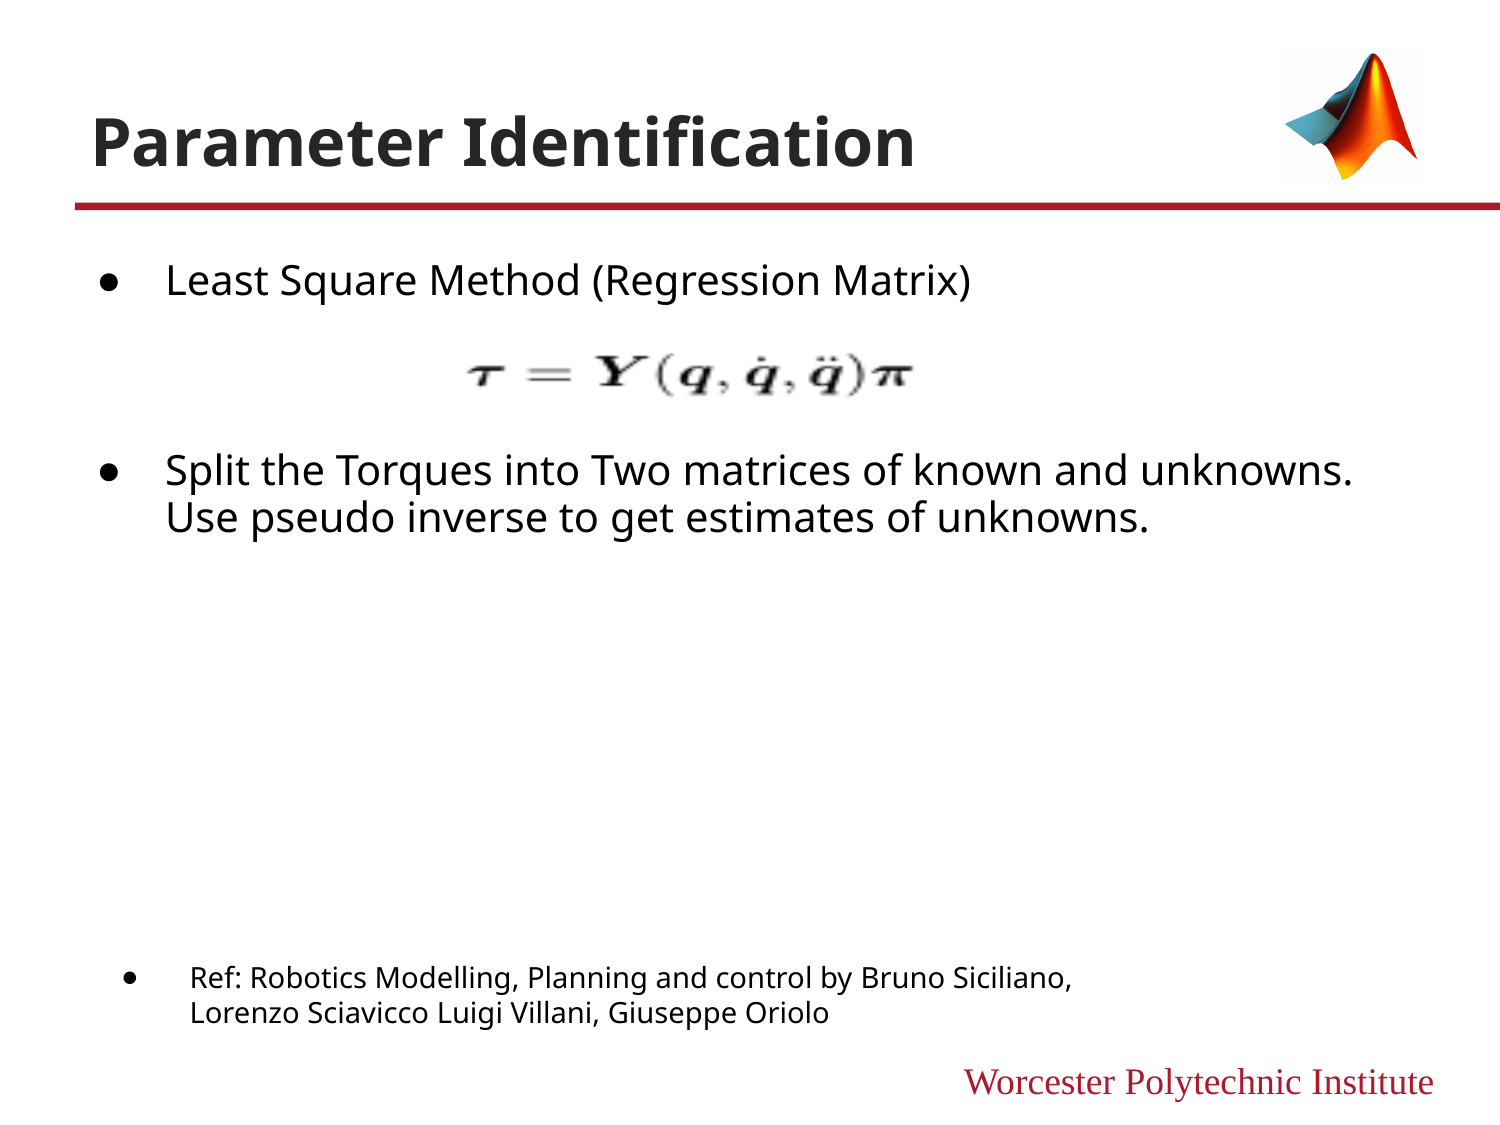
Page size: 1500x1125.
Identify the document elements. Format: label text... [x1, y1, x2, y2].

list Least Square Method (Regression Matrix) Split the Torques into Two matrices of known and unknowns. Use pseudo inverse to get estimates of unknowns. [75, 249, 1425, 975]
text_box Ref: Robotics Modelling, Planning and control by Bruno Siciliano, Lorenzo Sciavicco Luigi Villani, Giuseppe Oriolo [99, 951, 1150, 1037]
picture [1278, 46, 1425, 184]
title Parameter Identification [75, 56, 1273, 188]
picture [424, 336, 944, 432]
